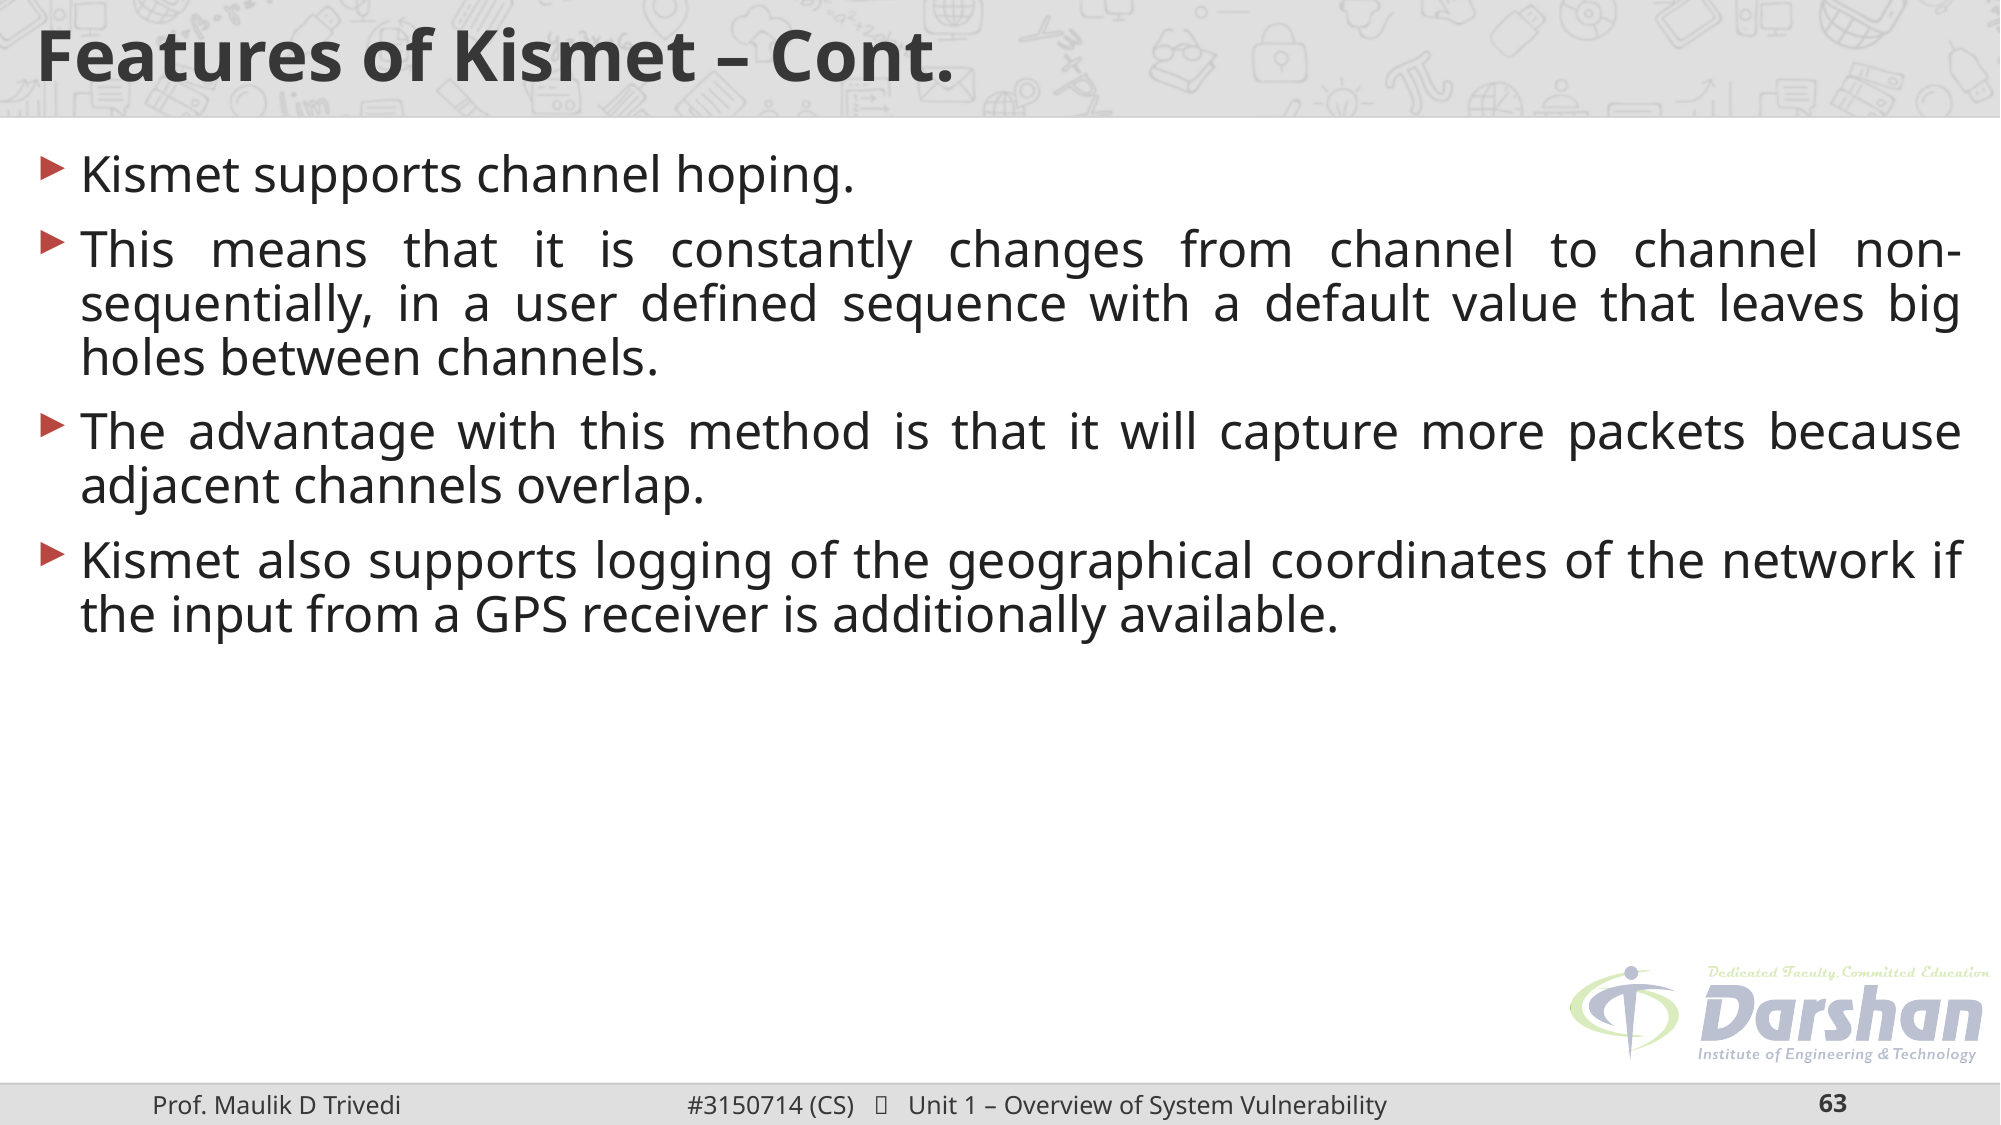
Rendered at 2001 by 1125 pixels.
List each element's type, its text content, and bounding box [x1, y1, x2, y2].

title Features of Kismet – Cont. [0, 0, 2000, 117]
list Kismet supports channel hoping. This means that it is constantly changes from channel to channel non-sequentially, in a user defined sequence with a default value that leaves big holes between channels. The advantage with this method is that it will capture more packets because adjacent channels overlap. Kismet also supports logging of the geographical coordinates of the network if the input from a GPS receiver is additionally available. [21, 141, 1979, 1059]
